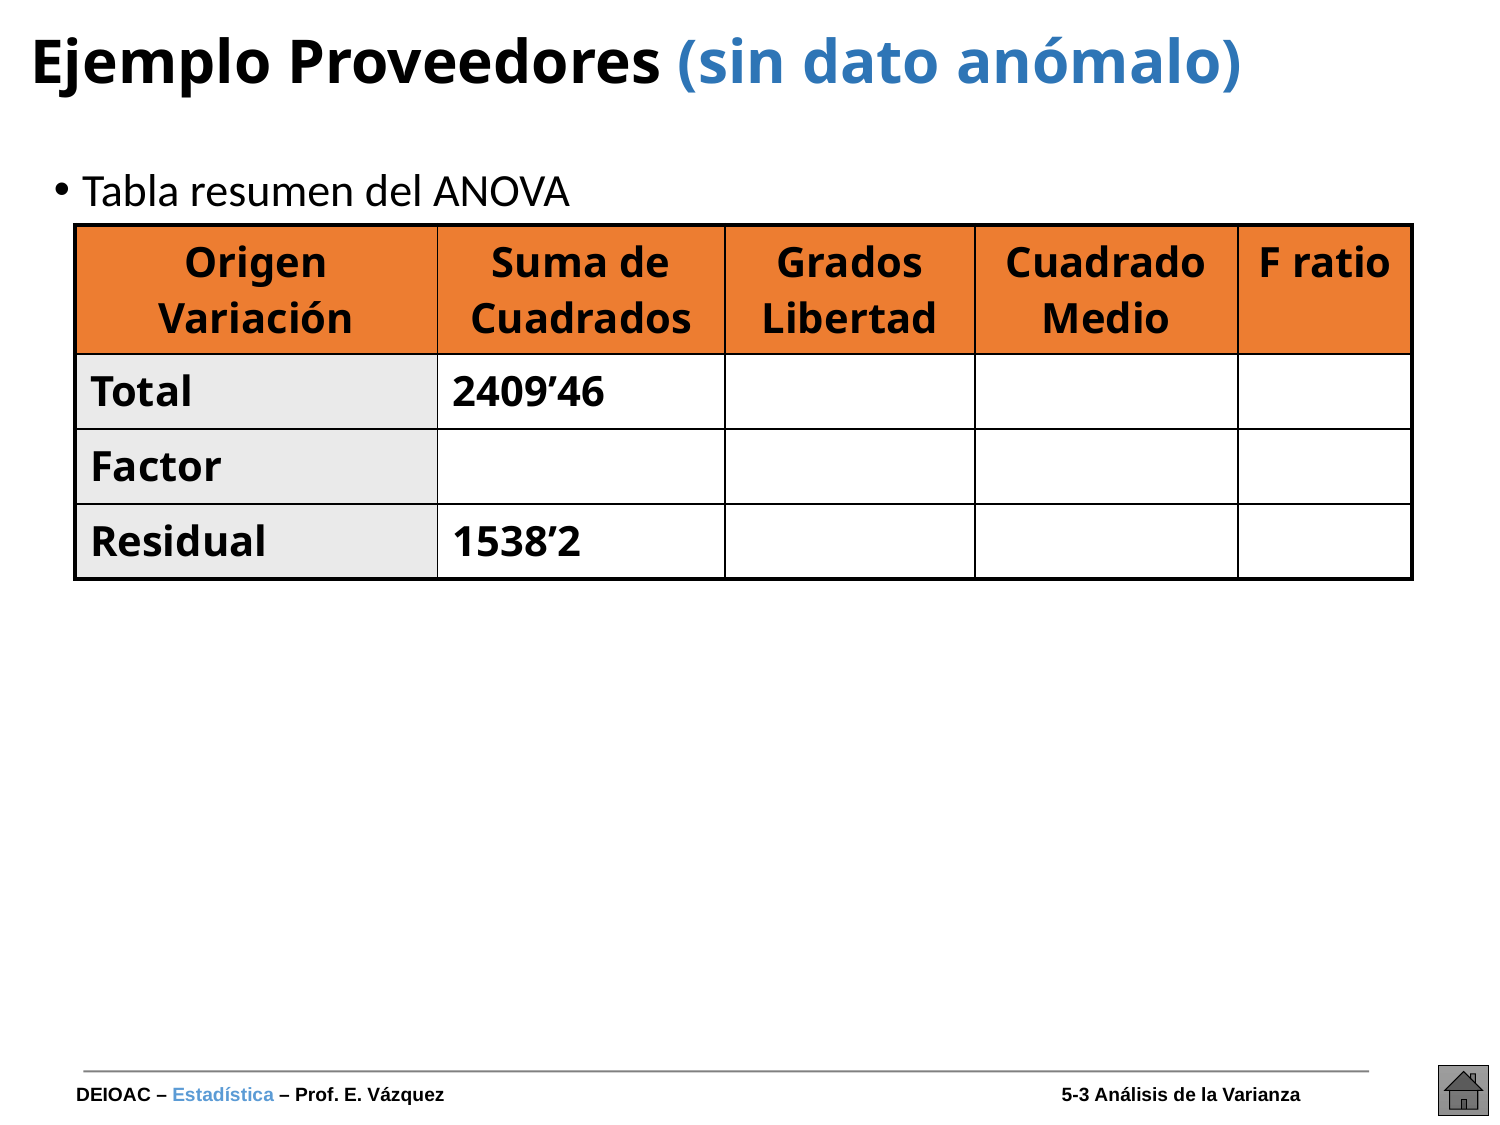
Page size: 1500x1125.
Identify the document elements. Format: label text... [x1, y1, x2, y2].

table_header Cuadrado Medio [976, 227, 1237, 353]
table_cell [1239, 355, 1410, 428]
list Tabla resumen del ANOVA [39, 159, 1472, 1043]
table_cell [976, 505, 1237, 577]
table_cell 2409’46 [438, 355, 724, 428]
table_cell [976, 430, 1237, 503]
table_cell [438, 430, 724, 503]
table_header Grados Libertad [726, 227, 974, 353]
table_cell [1239, 505, 1410, 577]
table_cell [976, 355, 1237, 428]
table_header F ratio [1239, 227, 1410, 353]
table_cell [726, 355, 974, 428]
table_header Origen Variación [77, 227, 437, 353]
table_cell Total [77, 355, 437, 428]
table_cell Residual [77, 505, 437, 577]
table_header Suma de Cuadrados [438, 227, 724, 353]
table_cell [726, 430, 974, 503]
table_cell Factor [77, 430, 437, 503]
table_cell [726, 505, 974, 577]
title Ejemplo Proveedores (sin dato anómalo) [15, 11, 1485, 117]
table_cell 1538’2 [438, 505, 724, 577]
table_cell [1239, 430, 1410, 503]
